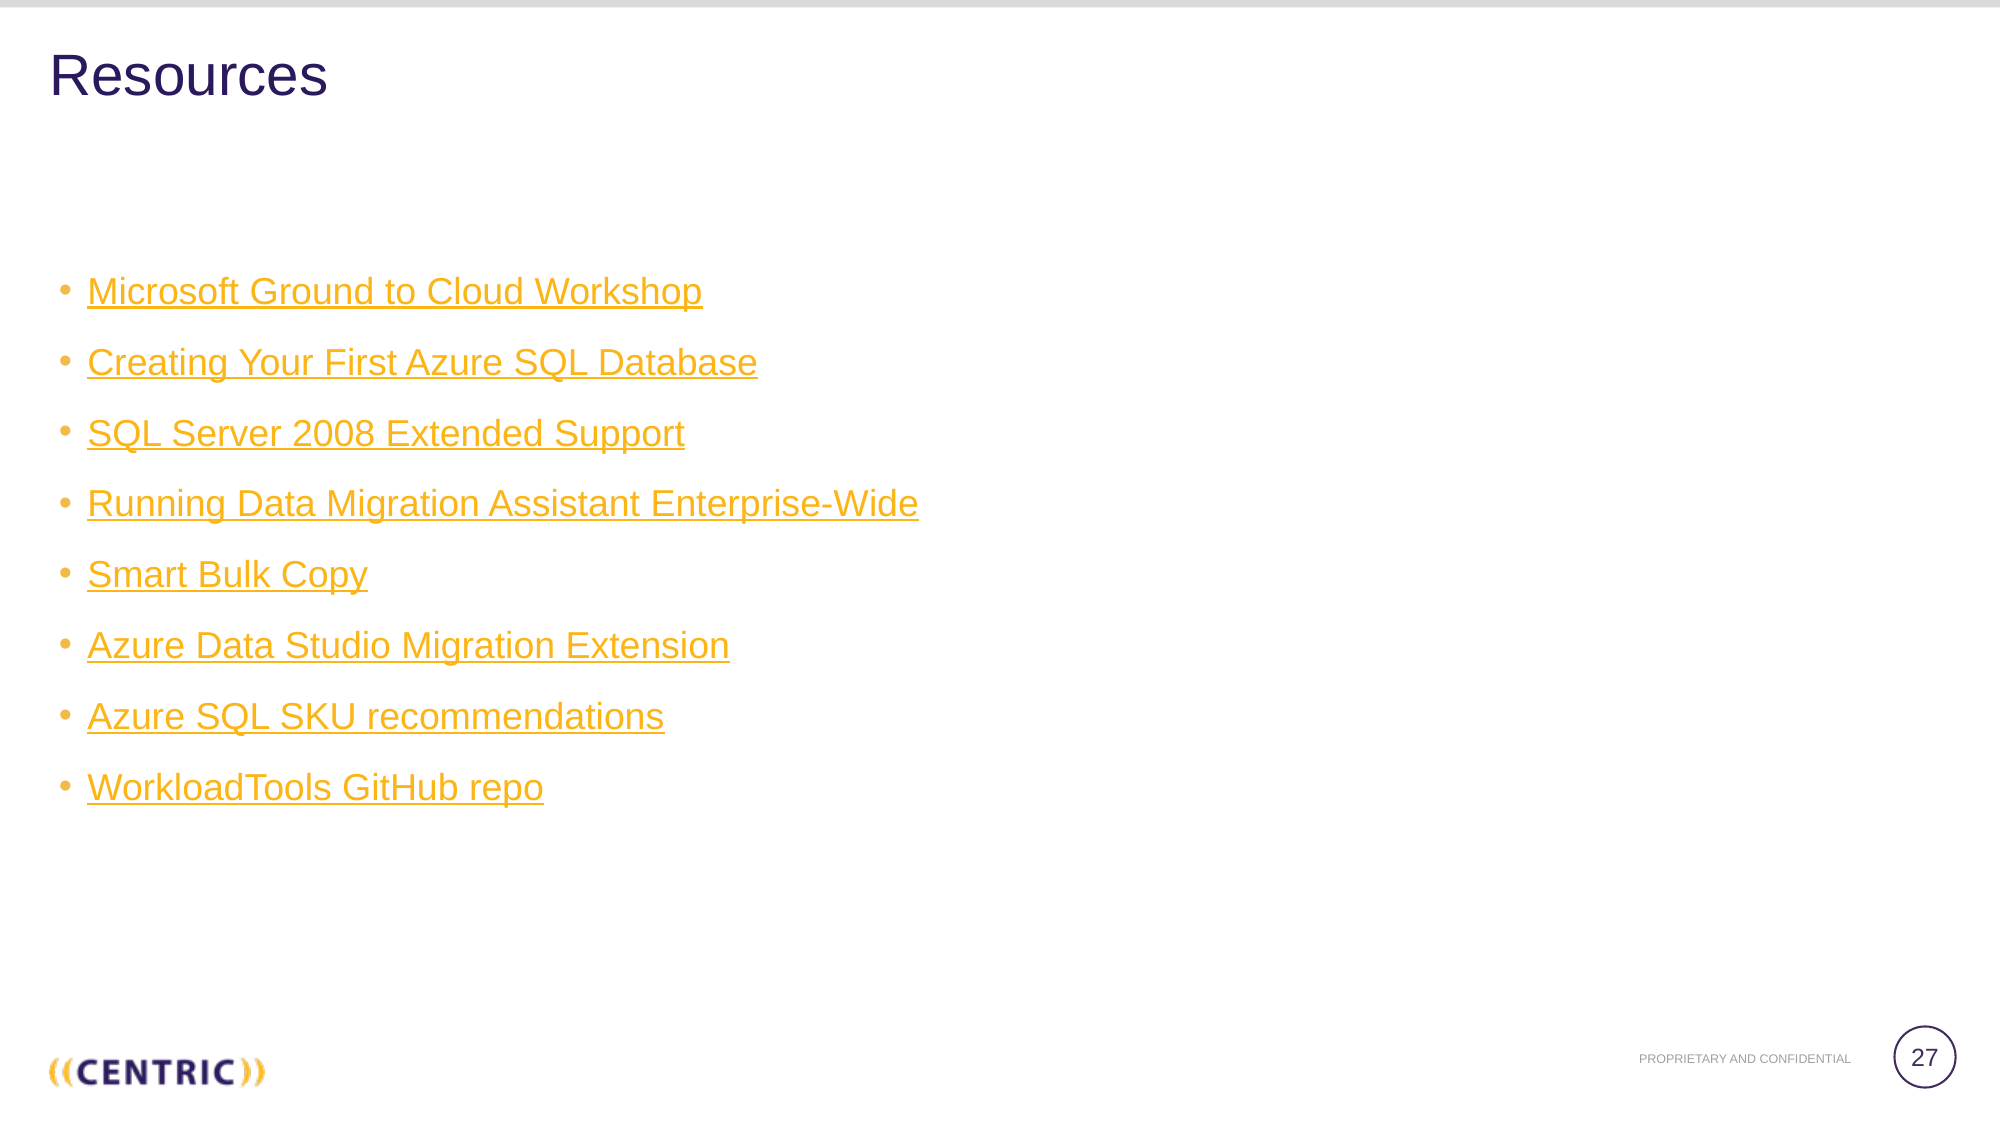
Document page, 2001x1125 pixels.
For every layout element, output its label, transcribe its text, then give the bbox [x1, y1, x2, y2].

picture [49, 1057, 265, 1088]
title Resources [49, 37, 1950, 124]
list Microsoft Ground to Cloud Workshop Creating Your First Azure SQL Database SQL Server 2008 Extended Support Running Data Migration Assistant Enterprise-Wide Smart Bulk Copy Azure Data Studio Migration Extension Azure SQL SKU recommendations WorkloadTools GitHub repo [49, 254, 1950, 930]
